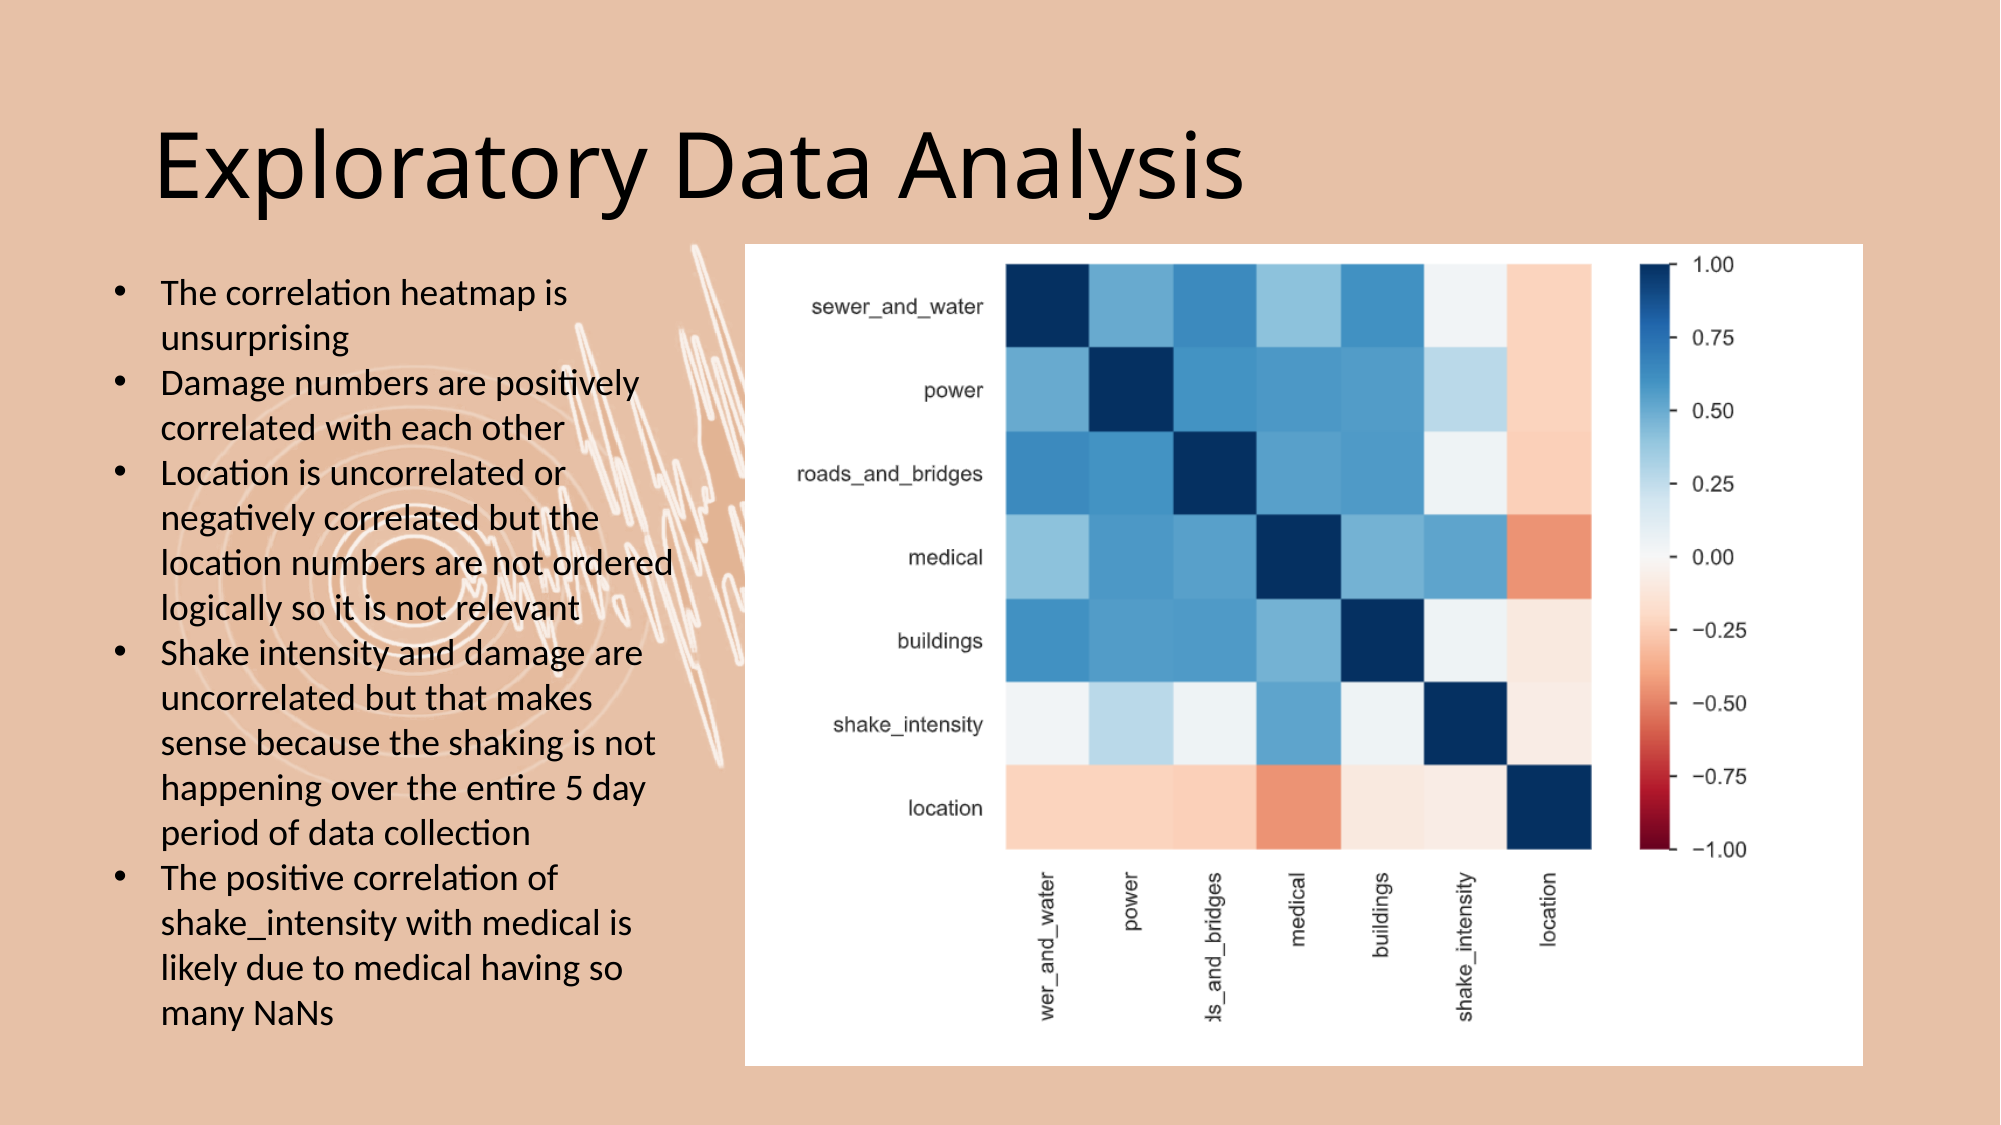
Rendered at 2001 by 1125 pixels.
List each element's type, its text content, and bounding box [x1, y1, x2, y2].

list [745, 244, 1863, 1066]
title Exploratory Data Analysis [137, 59, 1863, 278]
text_box The correlation heatmap is unsurprising Damage numbers are positively correlated with each other Location is uncorrelated or negatively correlated but the location numbers are not ordered logically so it is not relevant Shake intensity and damage are uncorrelated but that makes sense because the shaking is not happening over the entire 5 day period of data collection The positive correlation of shake_intensity with medical is likely due to medical having so many NaNs [98, 261, 695, 1041]
